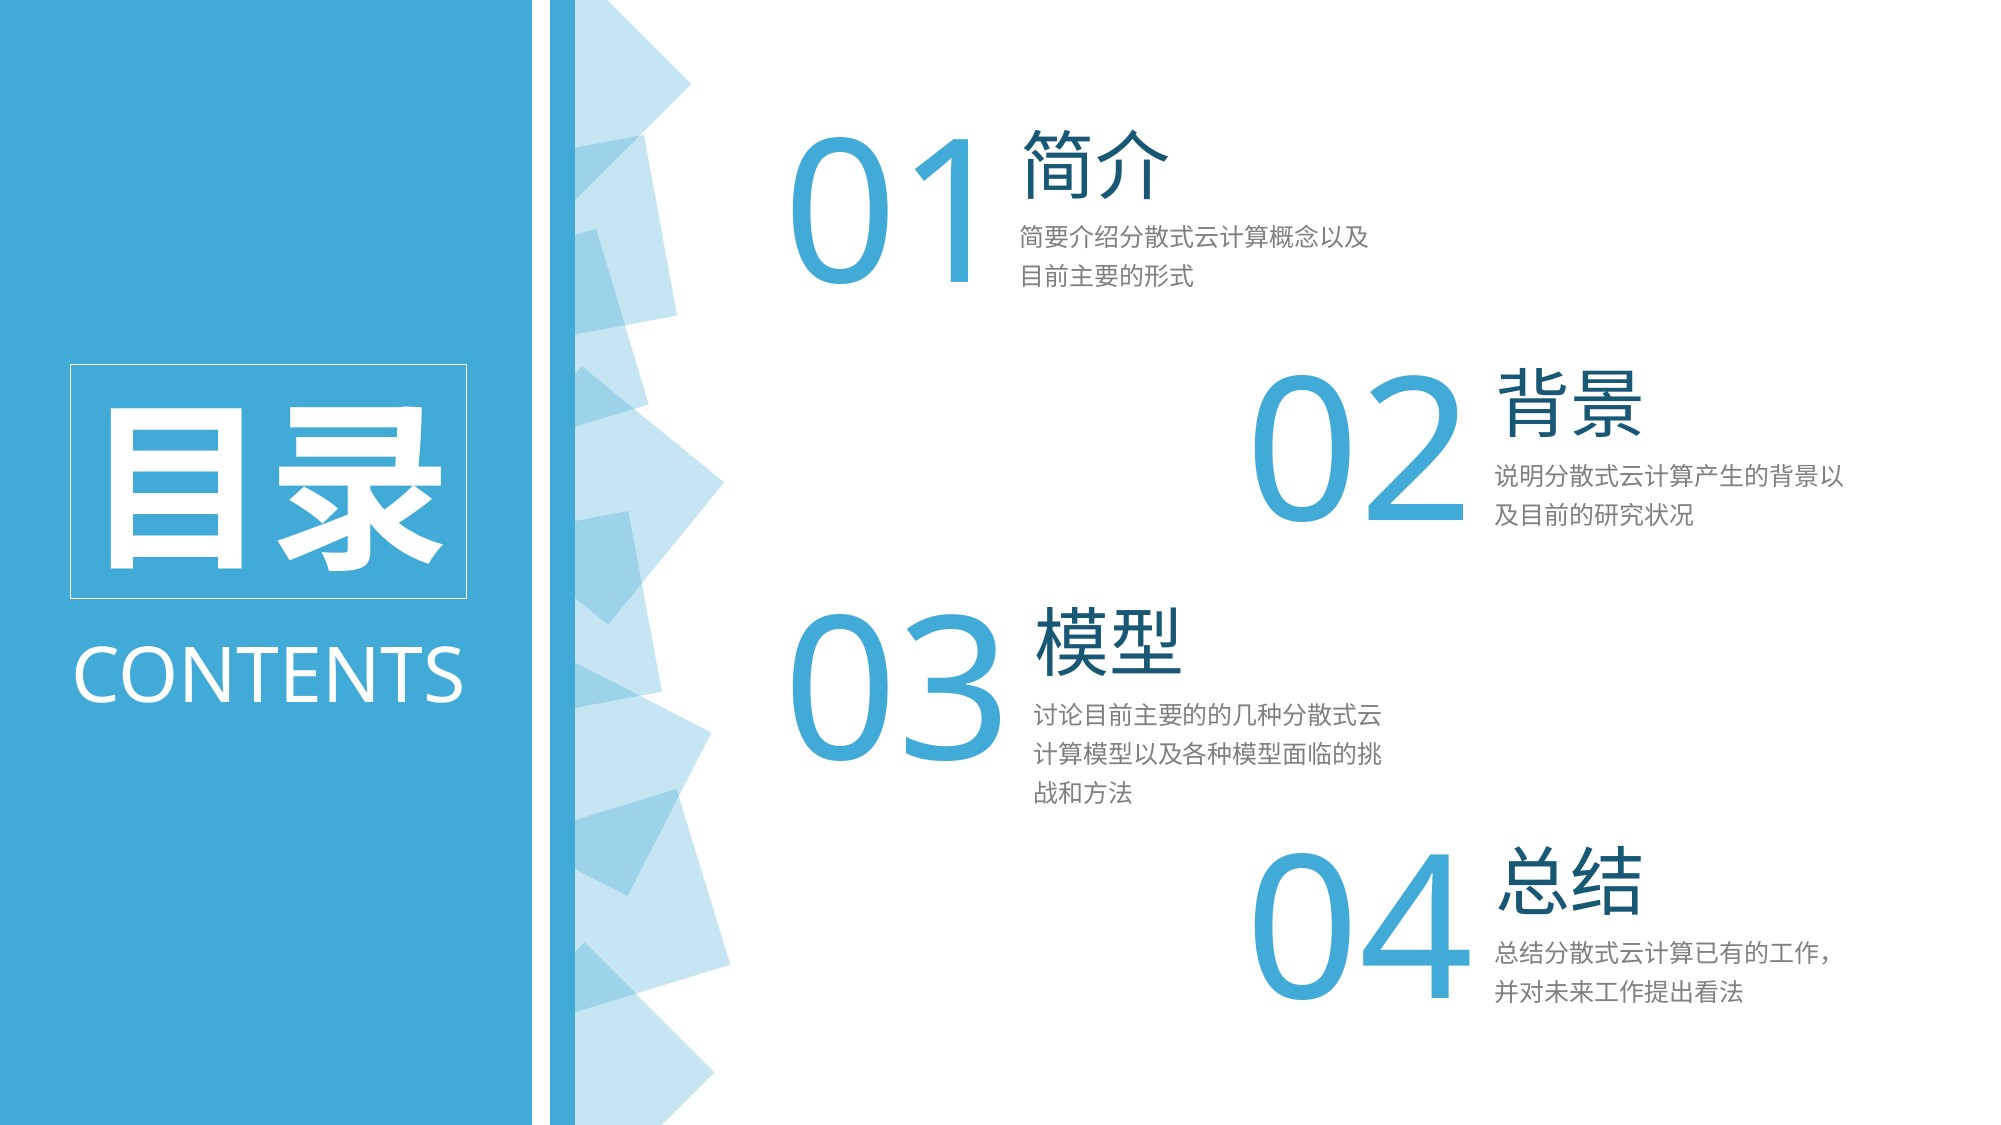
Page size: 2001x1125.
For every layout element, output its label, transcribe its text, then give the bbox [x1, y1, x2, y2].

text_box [1232, 790, 1868, 1049]
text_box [770, 74, 1393, 333]
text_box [1232, 313, 1868, 571]
text_box CONTENTS [56, 618, 481, 726]
text_box 目录 [70, 364, 467, 599]
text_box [770, 551, 1407, 813]
